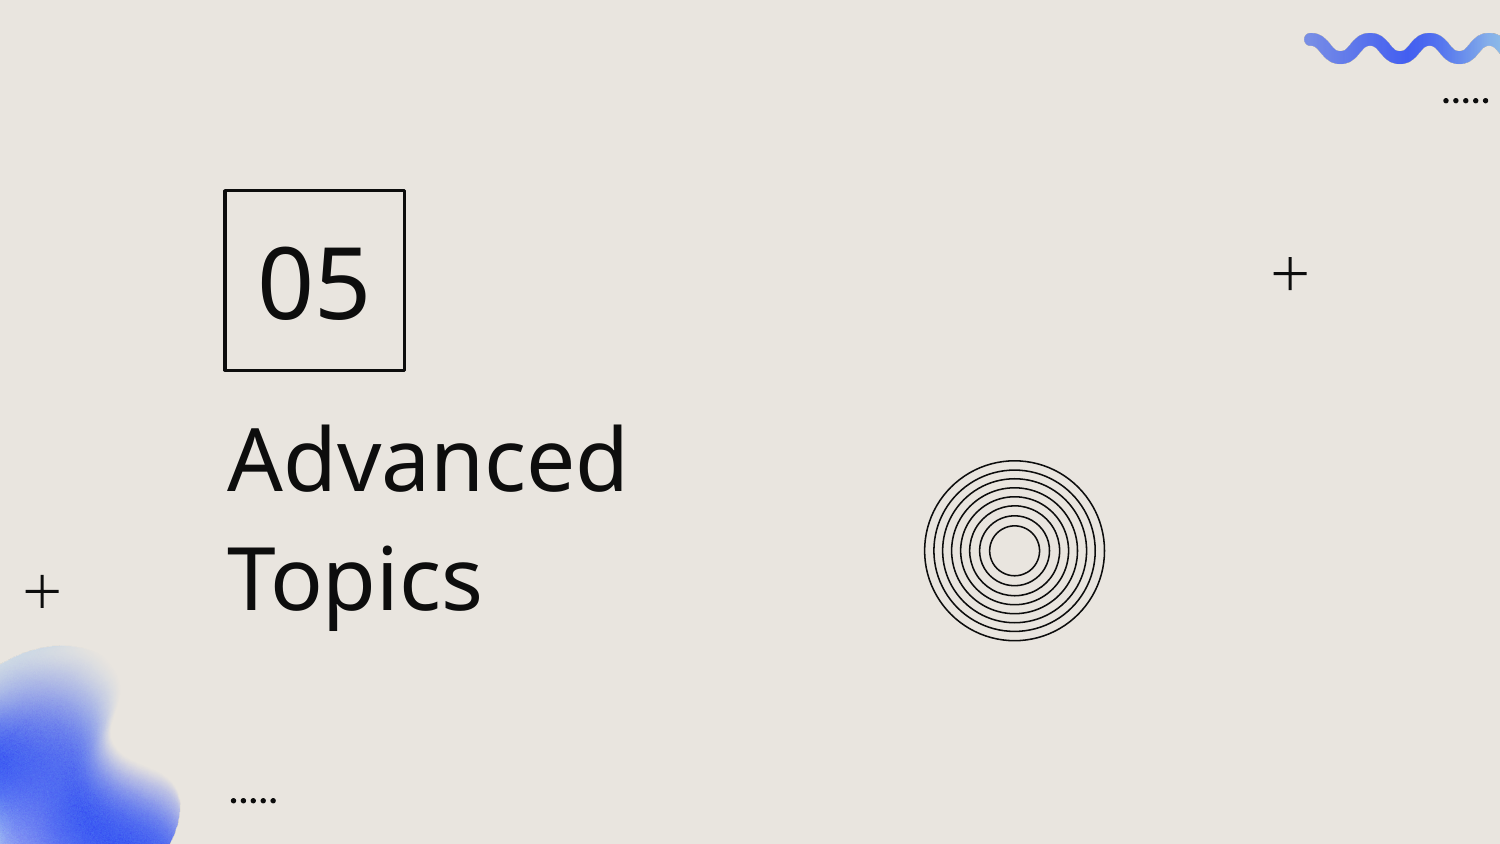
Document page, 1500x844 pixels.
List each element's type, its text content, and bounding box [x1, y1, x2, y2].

title 05 [223, 189, 406, 372]
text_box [894, 202, 1384, 642]
title Advanced Topics [211, 381, 837, 655]
